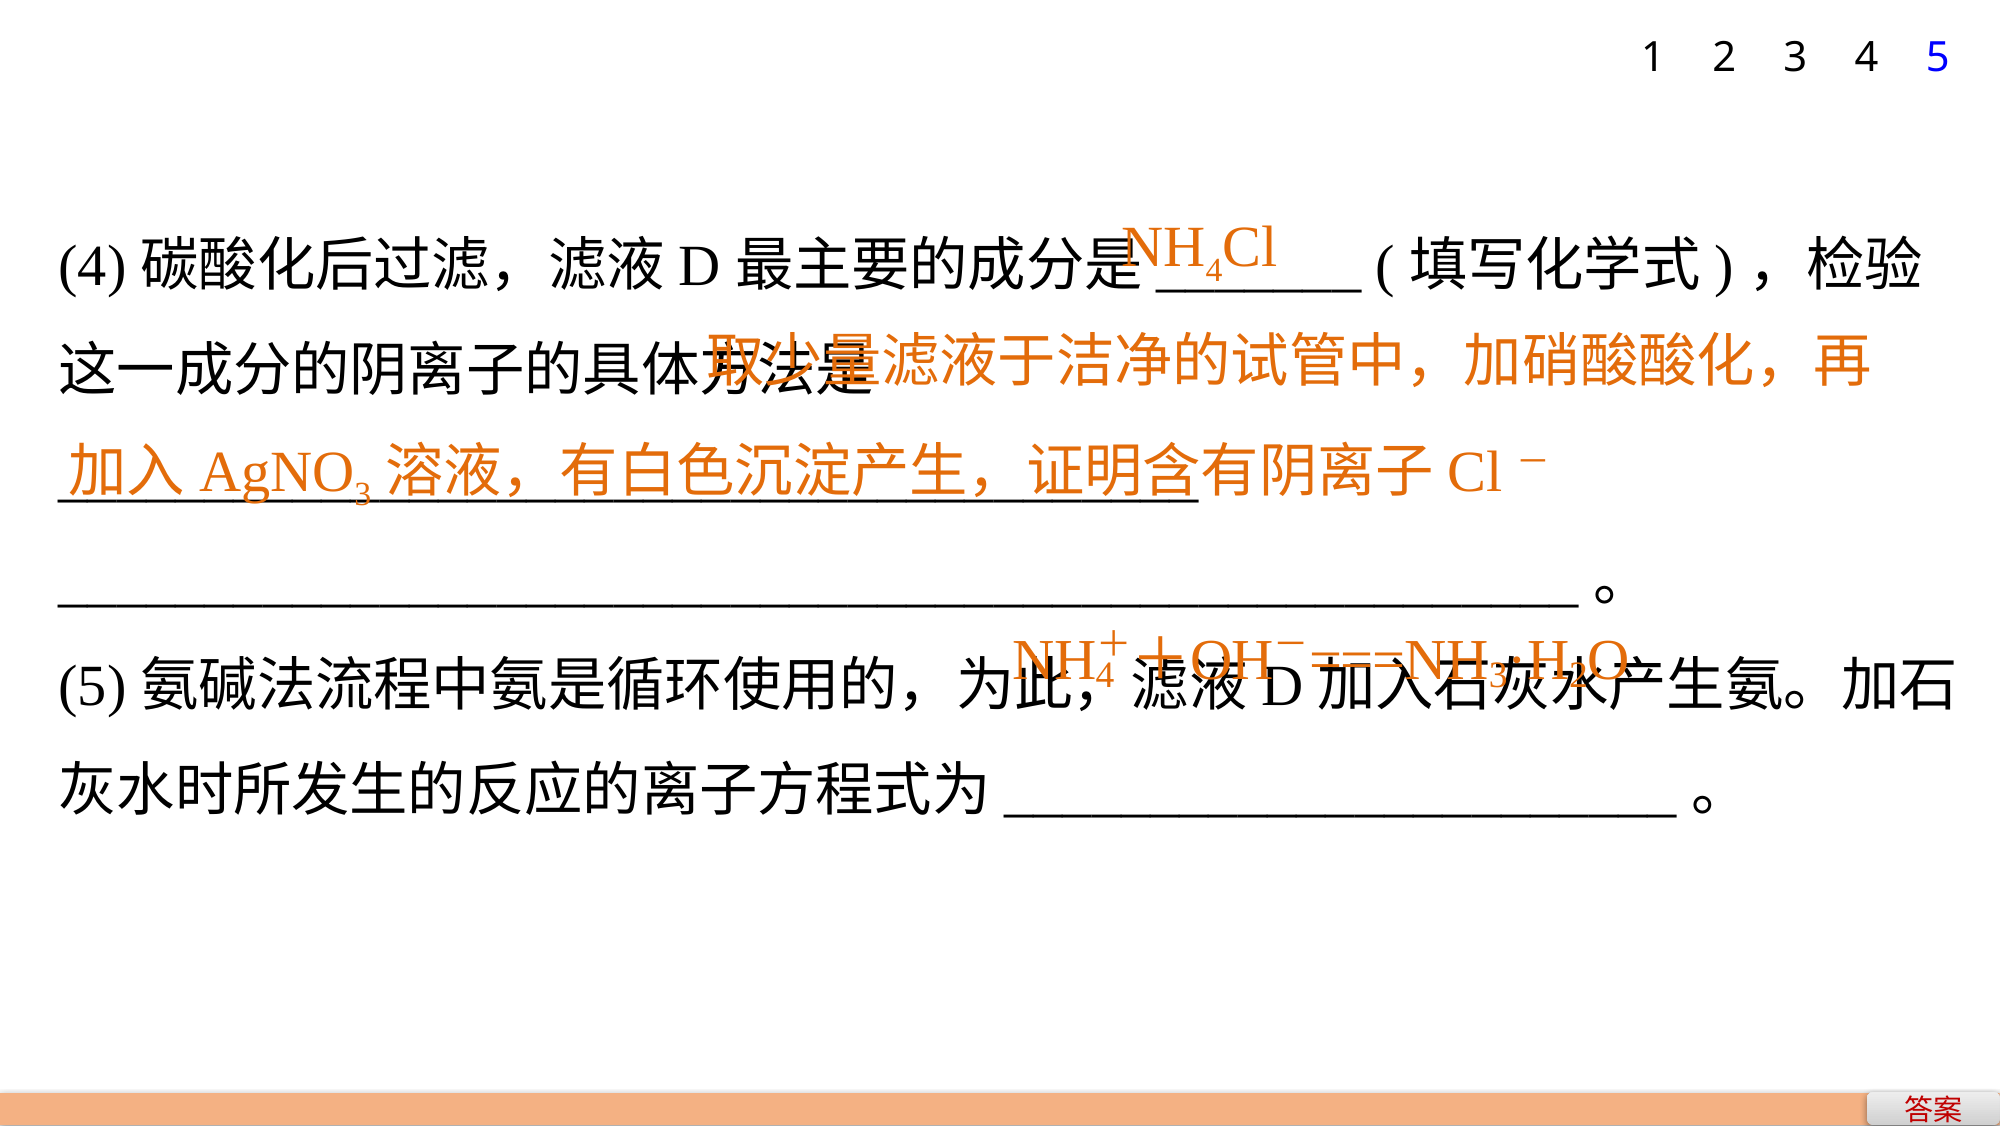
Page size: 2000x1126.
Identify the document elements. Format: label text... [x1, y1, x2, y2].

text_box 答案 [1866, 1091, 2000, 1126]
text_box 5 [1910, 7, 1970, 102]
text_box 取少量滤液于洁净的试管中，加硝酸酸化，再加入AgNO3溶液，有白色沉淀产生，证明含有阴离子Cl－ [53, 280, 1923, 520]
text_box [1012, 611, 1838, 751]
text_box [0, 1092, 1866, 1126]
text_box (4)碳酸化后过滤，滤液D最主要的成分是_______ (填写化学式)，检验这一成分的阴离子的具体方法是_______________________________________ ____________________________________________________。 (5)氨碱法流程中氨是循环使用的，为此，滤液D加入石灰水产生氨。加石灰水时所发生的反应的离子方程式为_______________________。 [43, 184, 1981, 829]
text_box 2 [1697, 7, 1757, 102]
text_box 4 [1839, 7, 1899, 102]
text_box 1 [1625, 7, 1685, 102]
text_box 3 [1768, 7, 1828, 102]
text_box NH4Cl [1106, 201, 1293, 280]
